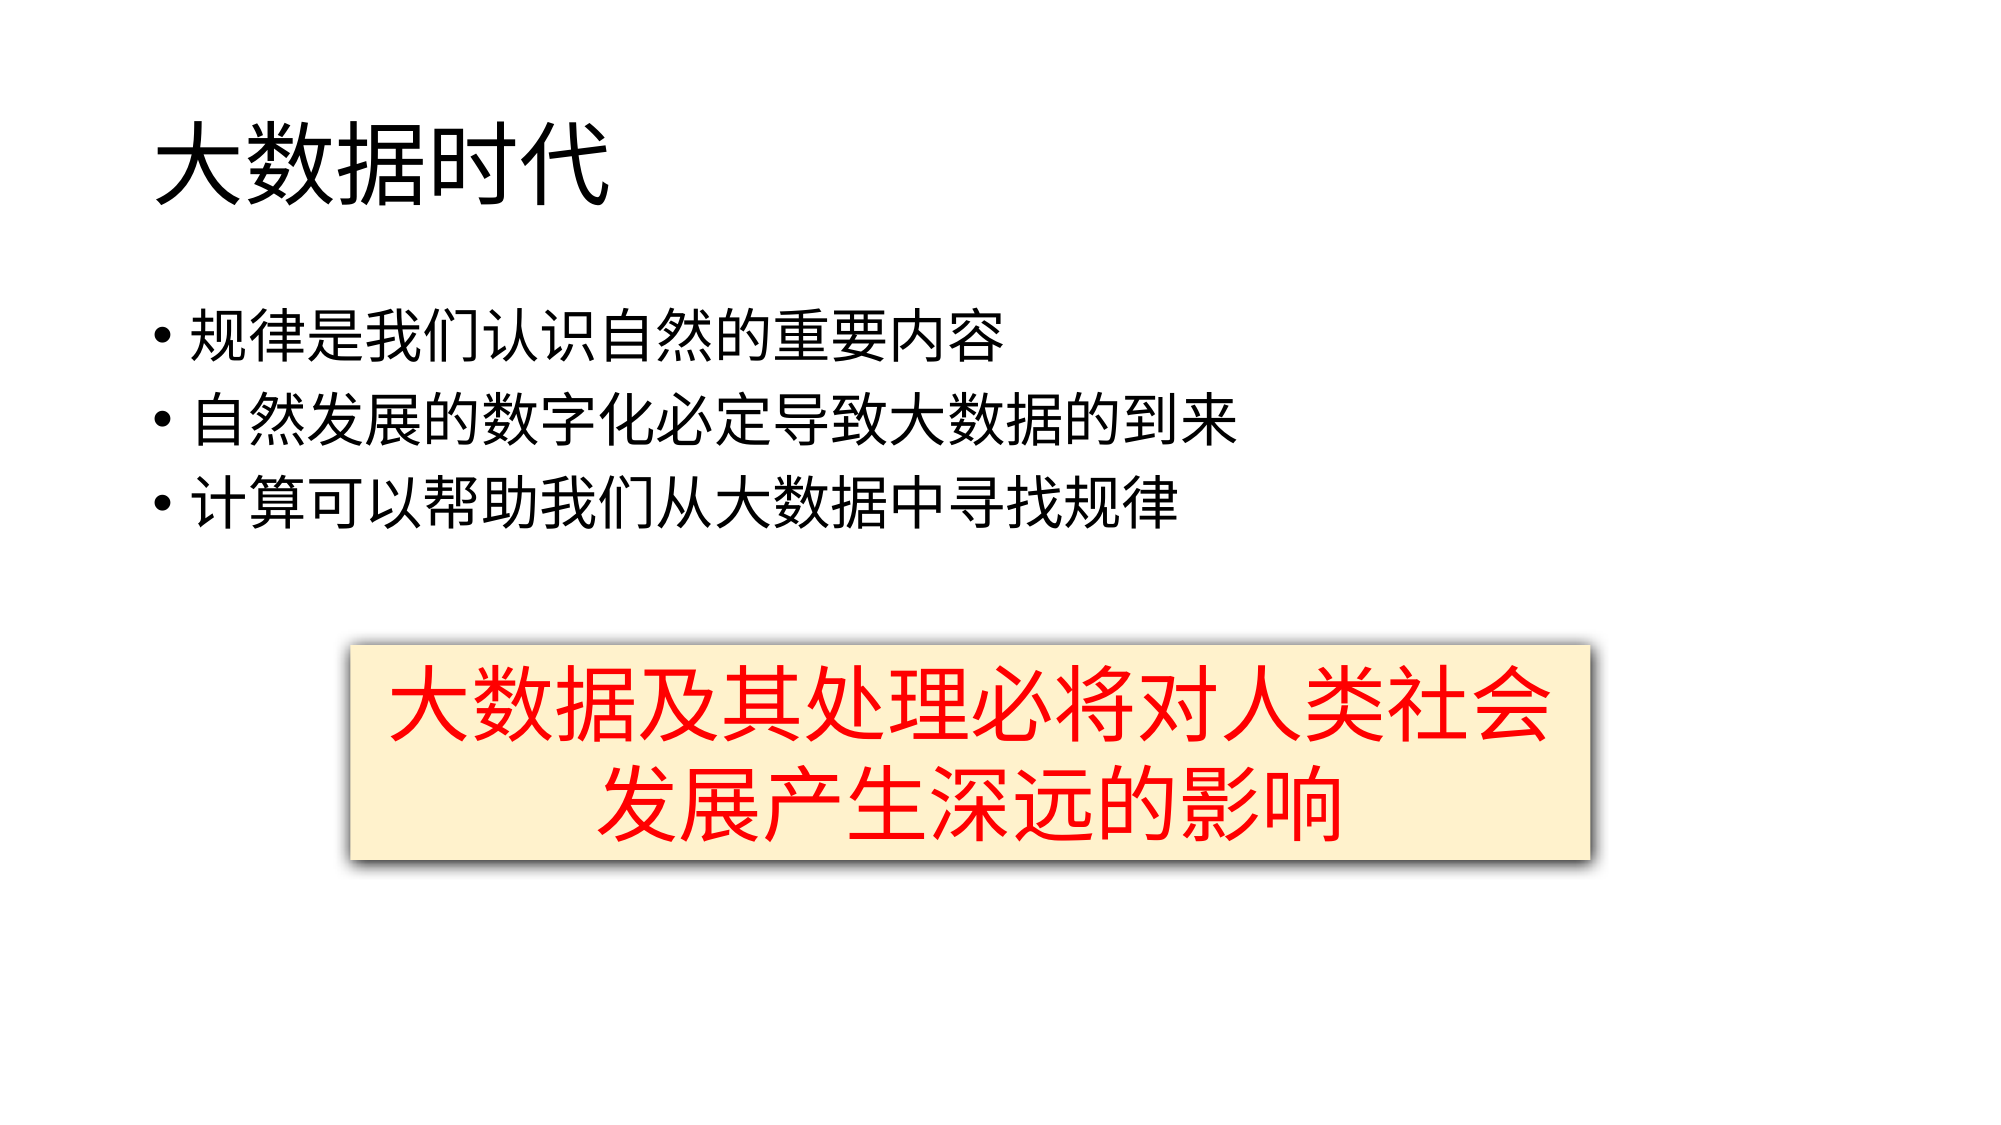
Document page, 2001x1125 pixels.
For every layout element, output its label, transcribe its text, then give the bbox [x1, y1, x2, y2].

text_box 大数据及其处理必将对人类社会发展产生深远的影响 [350, 645, 1591, 860]
list 规律是我们认识自然的重要内容 自然发展的数字化必定导致大数据的到来 计算可以帮助我们从大数据中寻找规律 [137, 299, 1863, 1014]
title 大数据时代 [137, 59, 1863, 278]
